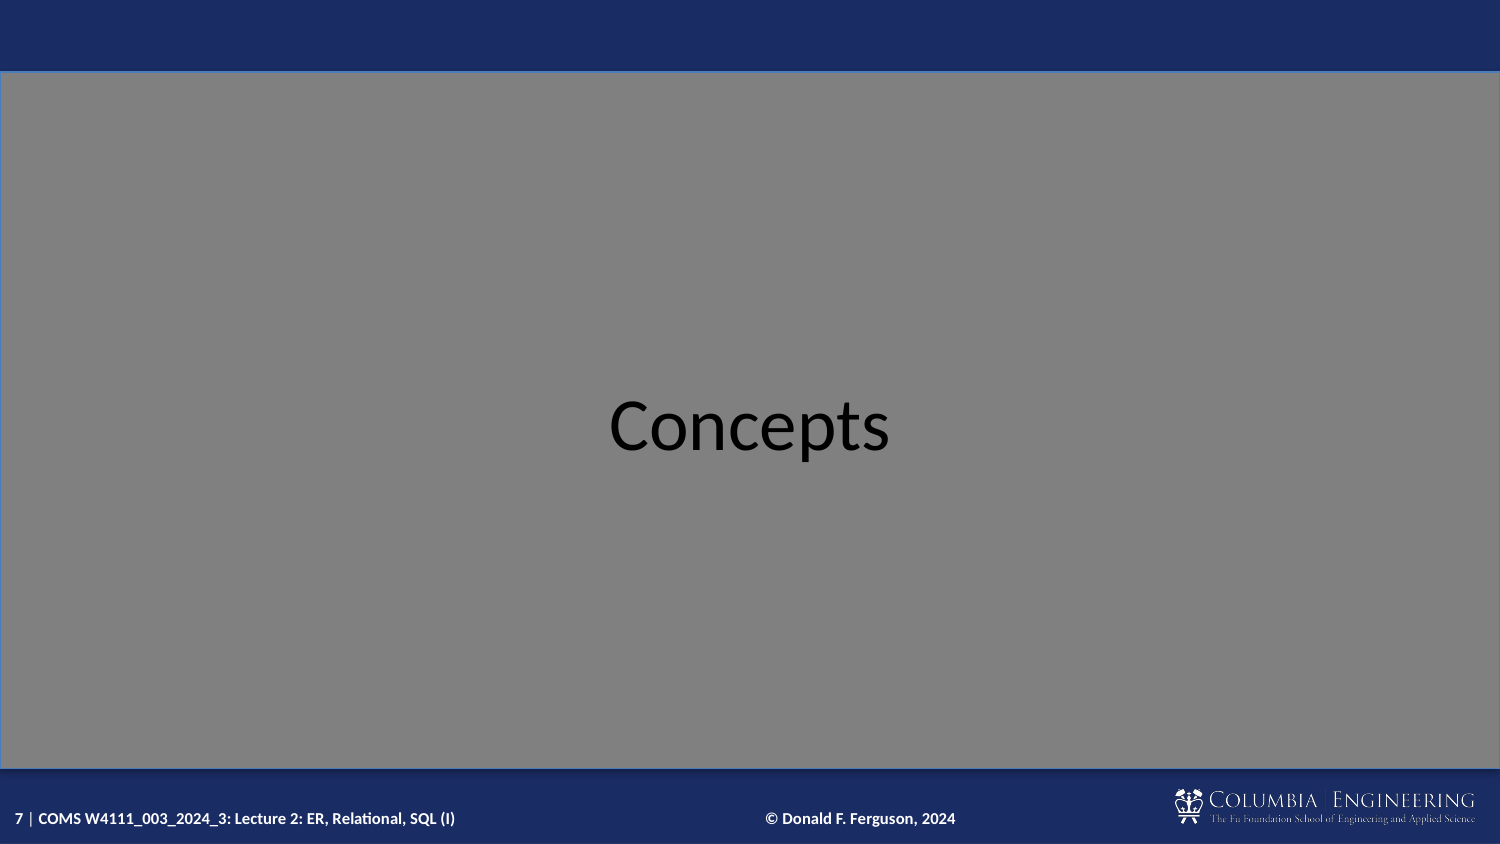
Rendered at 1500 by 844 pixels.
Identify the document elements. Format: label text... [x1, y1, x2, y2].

text_box 7 | COMS W4111_003_2024_3: Lecture 2: ER, Relational, SQL (I) © Donald F. Ferguson, 2024 [0, 770, 1113, 844]
text_box Concepts [0, 71, 1500, 769]
picture [1174, 787, 1475, 825]
text_box [1113, 776, 1500, 844]
